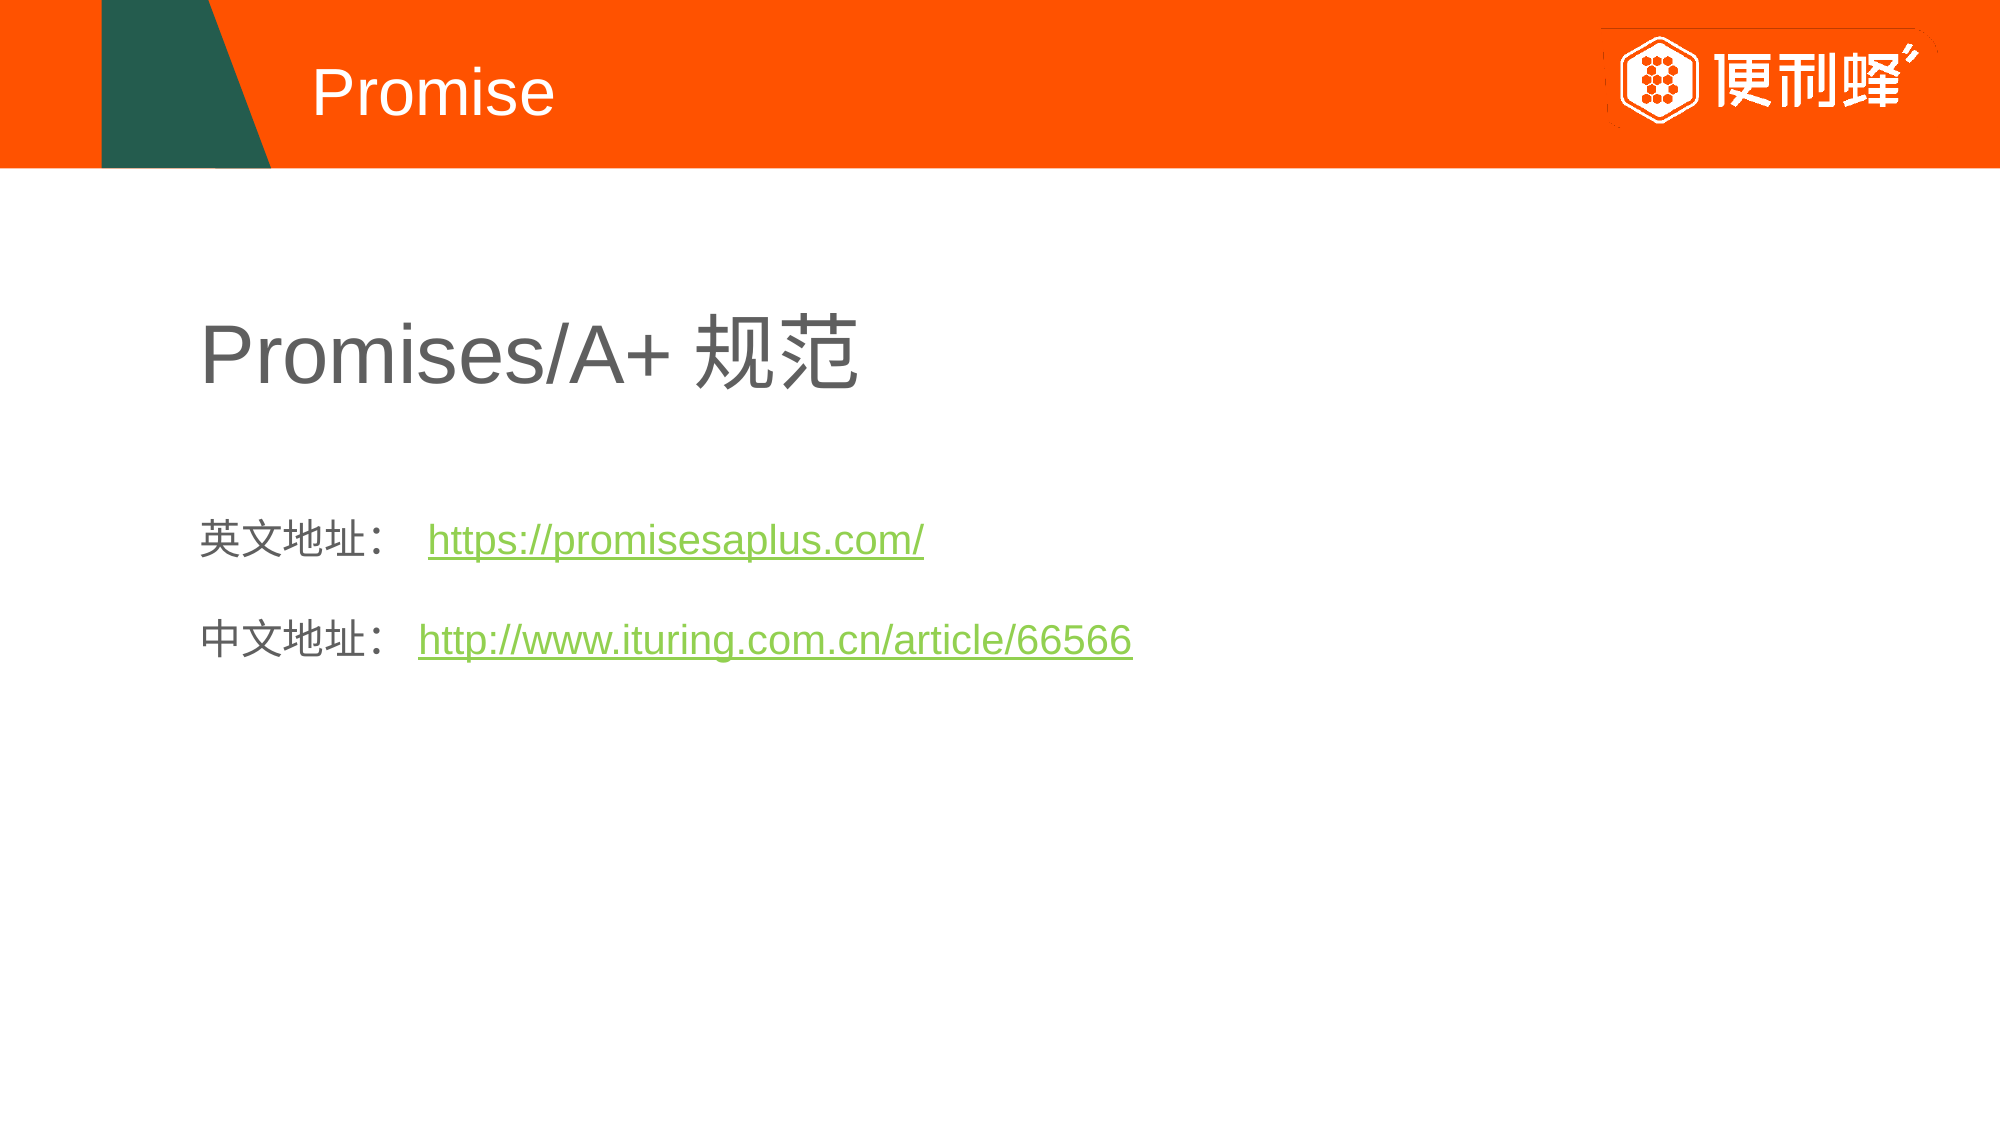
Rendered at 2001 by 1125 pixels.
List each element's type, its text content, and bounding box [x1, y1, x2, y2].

text_box 英文地址： https://promisesaplus.com/ 中文地址：http://www.ituring.com.cn/article/66566 [184, 505, 1660, 671]
text_box Promises/A+规范 [184, 292, 1153, 408]
title Promise [296, 22, 2000, 138]
